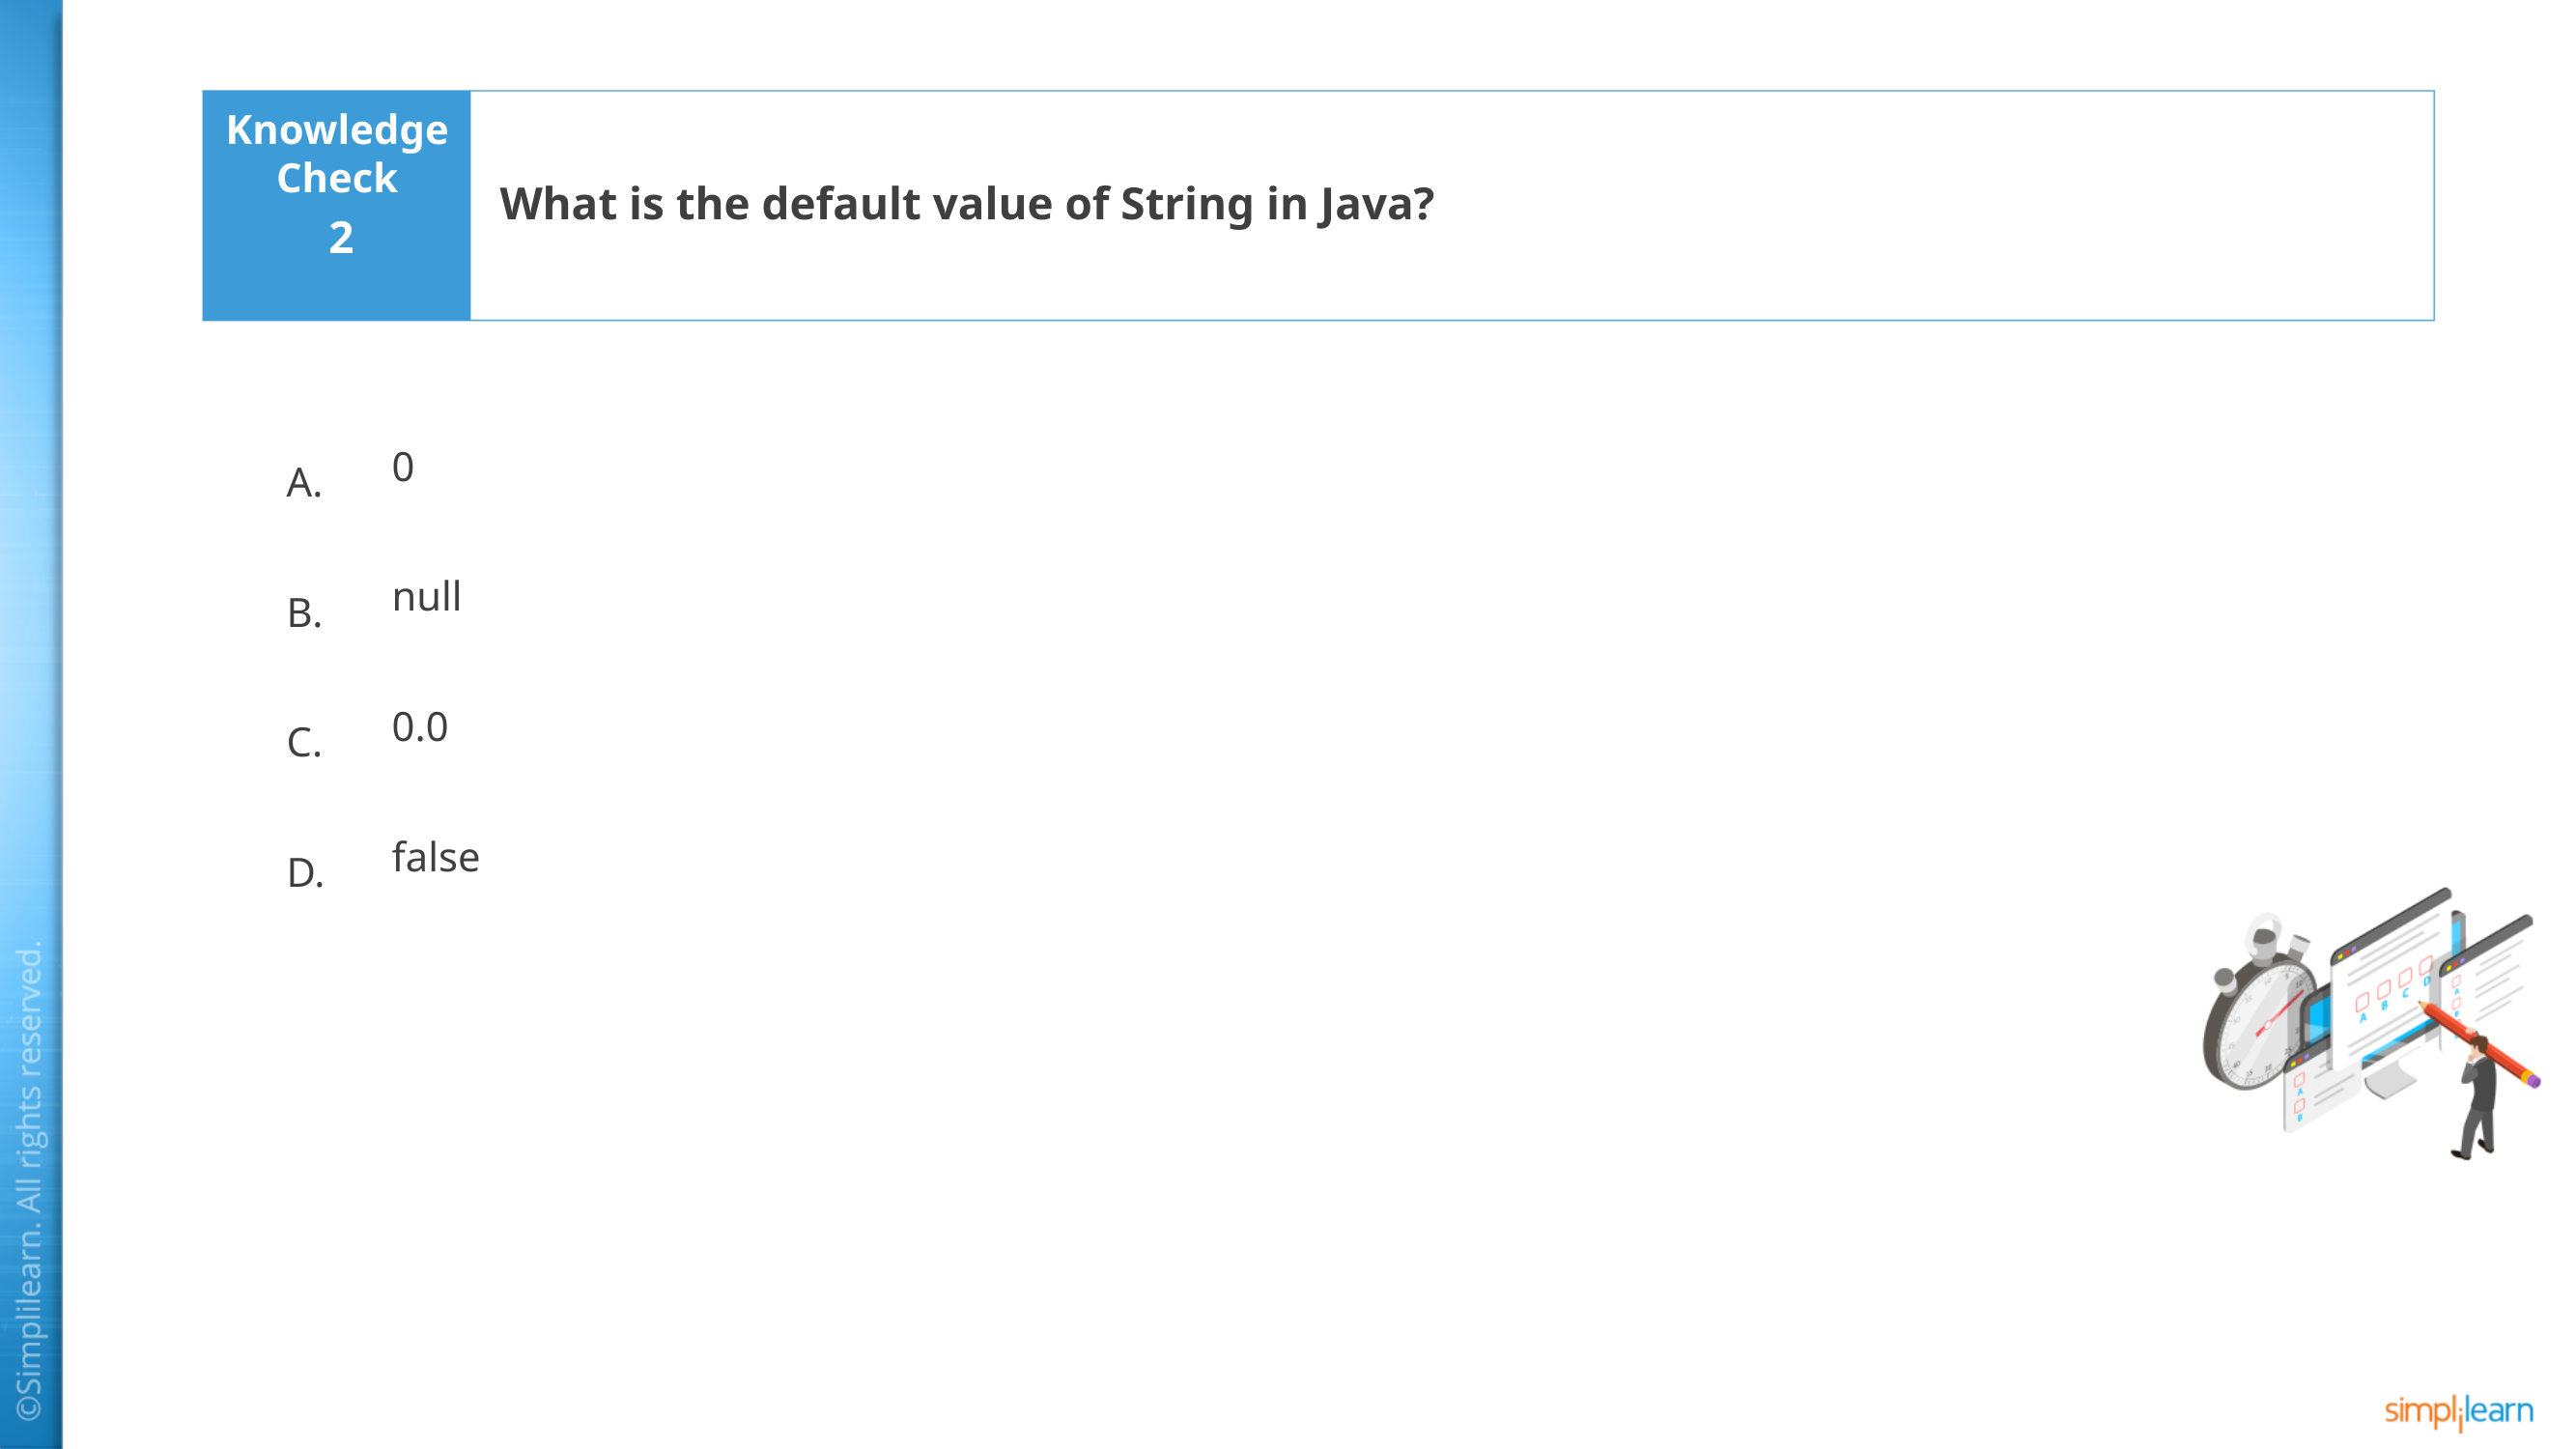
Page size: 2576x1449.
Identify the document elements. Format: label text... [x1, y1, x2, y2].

list null [369, 572, 2152, 684]
list What is the default value of String in Java? [477, 90, 2430, 317]
list 0.0 [369, 701, 2152, 813]
list 2 [203, 203, 472, 310]
picture [0, 0, 2576, 1449]
list 0 [369, 441, 2152, 554]
list false [369, 832, 2152, 944]
